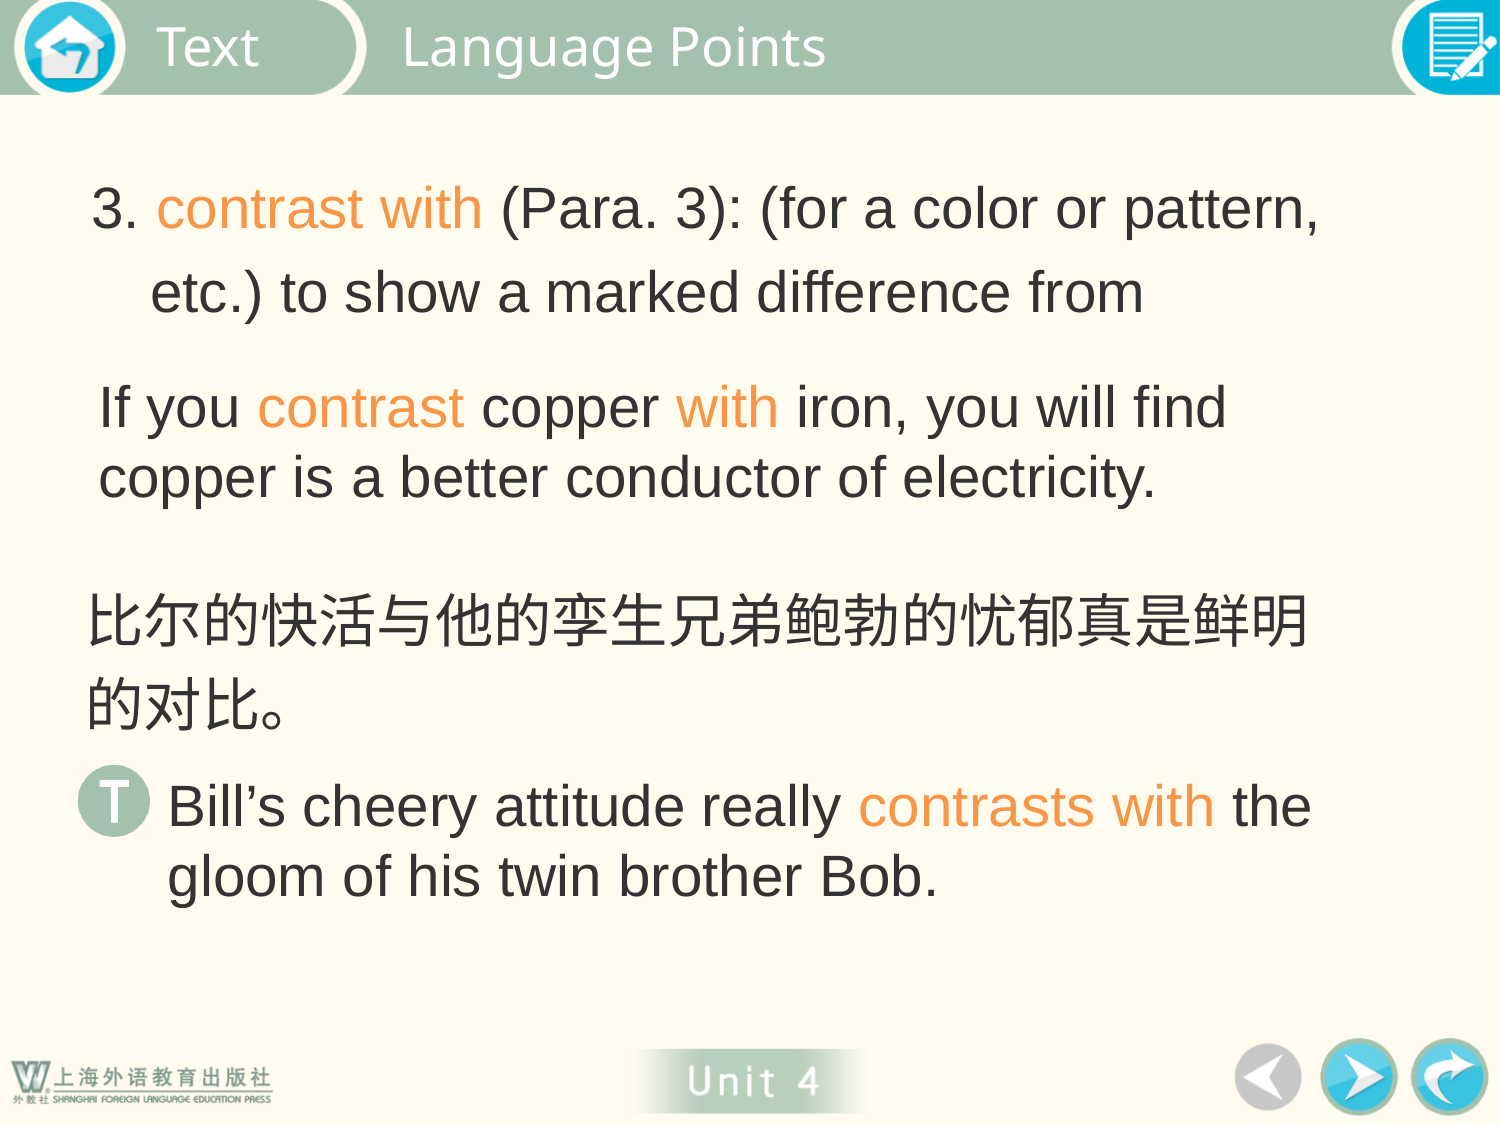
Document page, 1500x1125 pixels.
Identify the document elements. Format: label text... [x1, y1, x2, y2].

text_box [1404, 1017, 1500, 1125]
text_box Language Points [386, 4, 1289, 85]
picture [76, 762, 152, 838]
picture [0, 1013, 1500, 1125]
text_box [0, 100, 1500, 1013]
picture [0, 0, 1500, 100]
